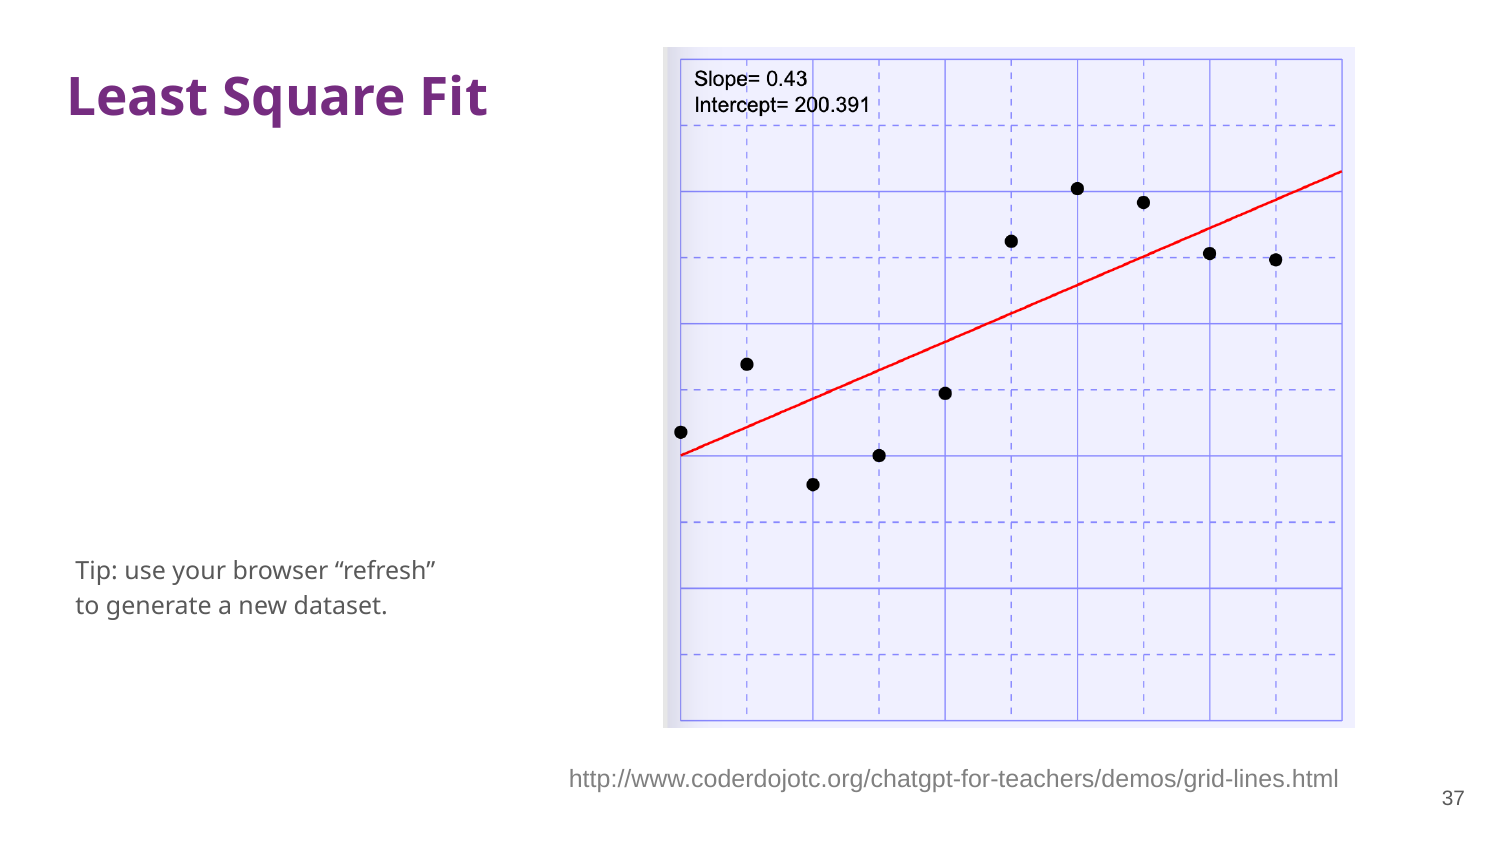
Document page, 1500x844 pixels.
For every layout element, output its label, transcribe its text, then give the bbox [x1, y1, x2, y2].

picture [663, 46, 1359, 728]
text_box http://www.coderdojotc.org/chatgpt-for-teachers/demos/grid-lines.html [553, 755, 1356, 800]
slide_number 37 [1389, 764, 1480, 830]
title Least Square Fit [51, 47, 572, 142]
list Tip: use your browser “refresh” to generate a new dataset. [40, 535, 468, 643]
